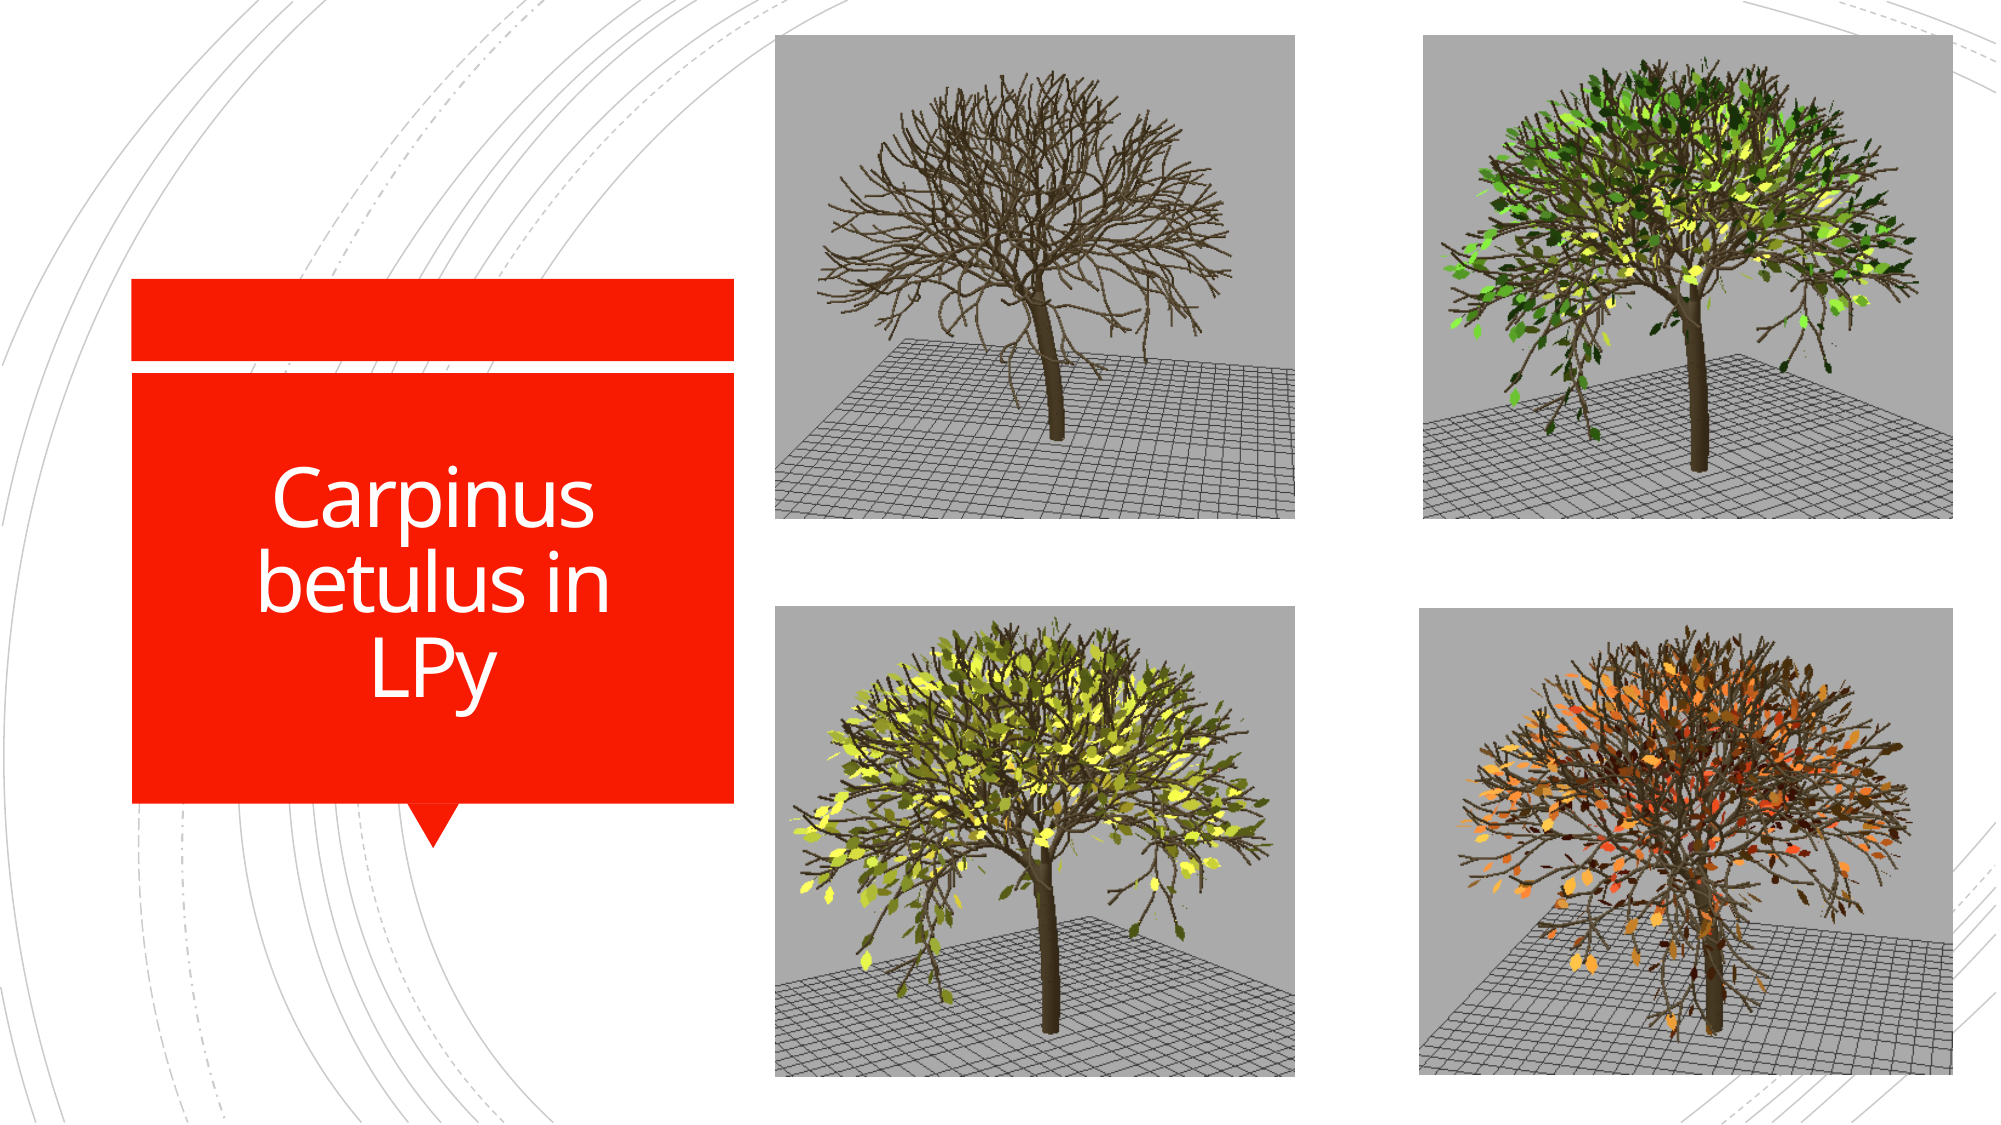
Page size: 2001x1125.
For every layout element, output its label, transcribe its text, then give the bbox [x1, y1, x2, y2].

picture [775, 605, 1295, 1077]
picture [1419, 608, 1954, 1075]
title Carpinus betulus in LPy [145, 385, 721, 789]
picture [1423, 35, 1954, 520]
picture [775, 35, 1295, 520]
